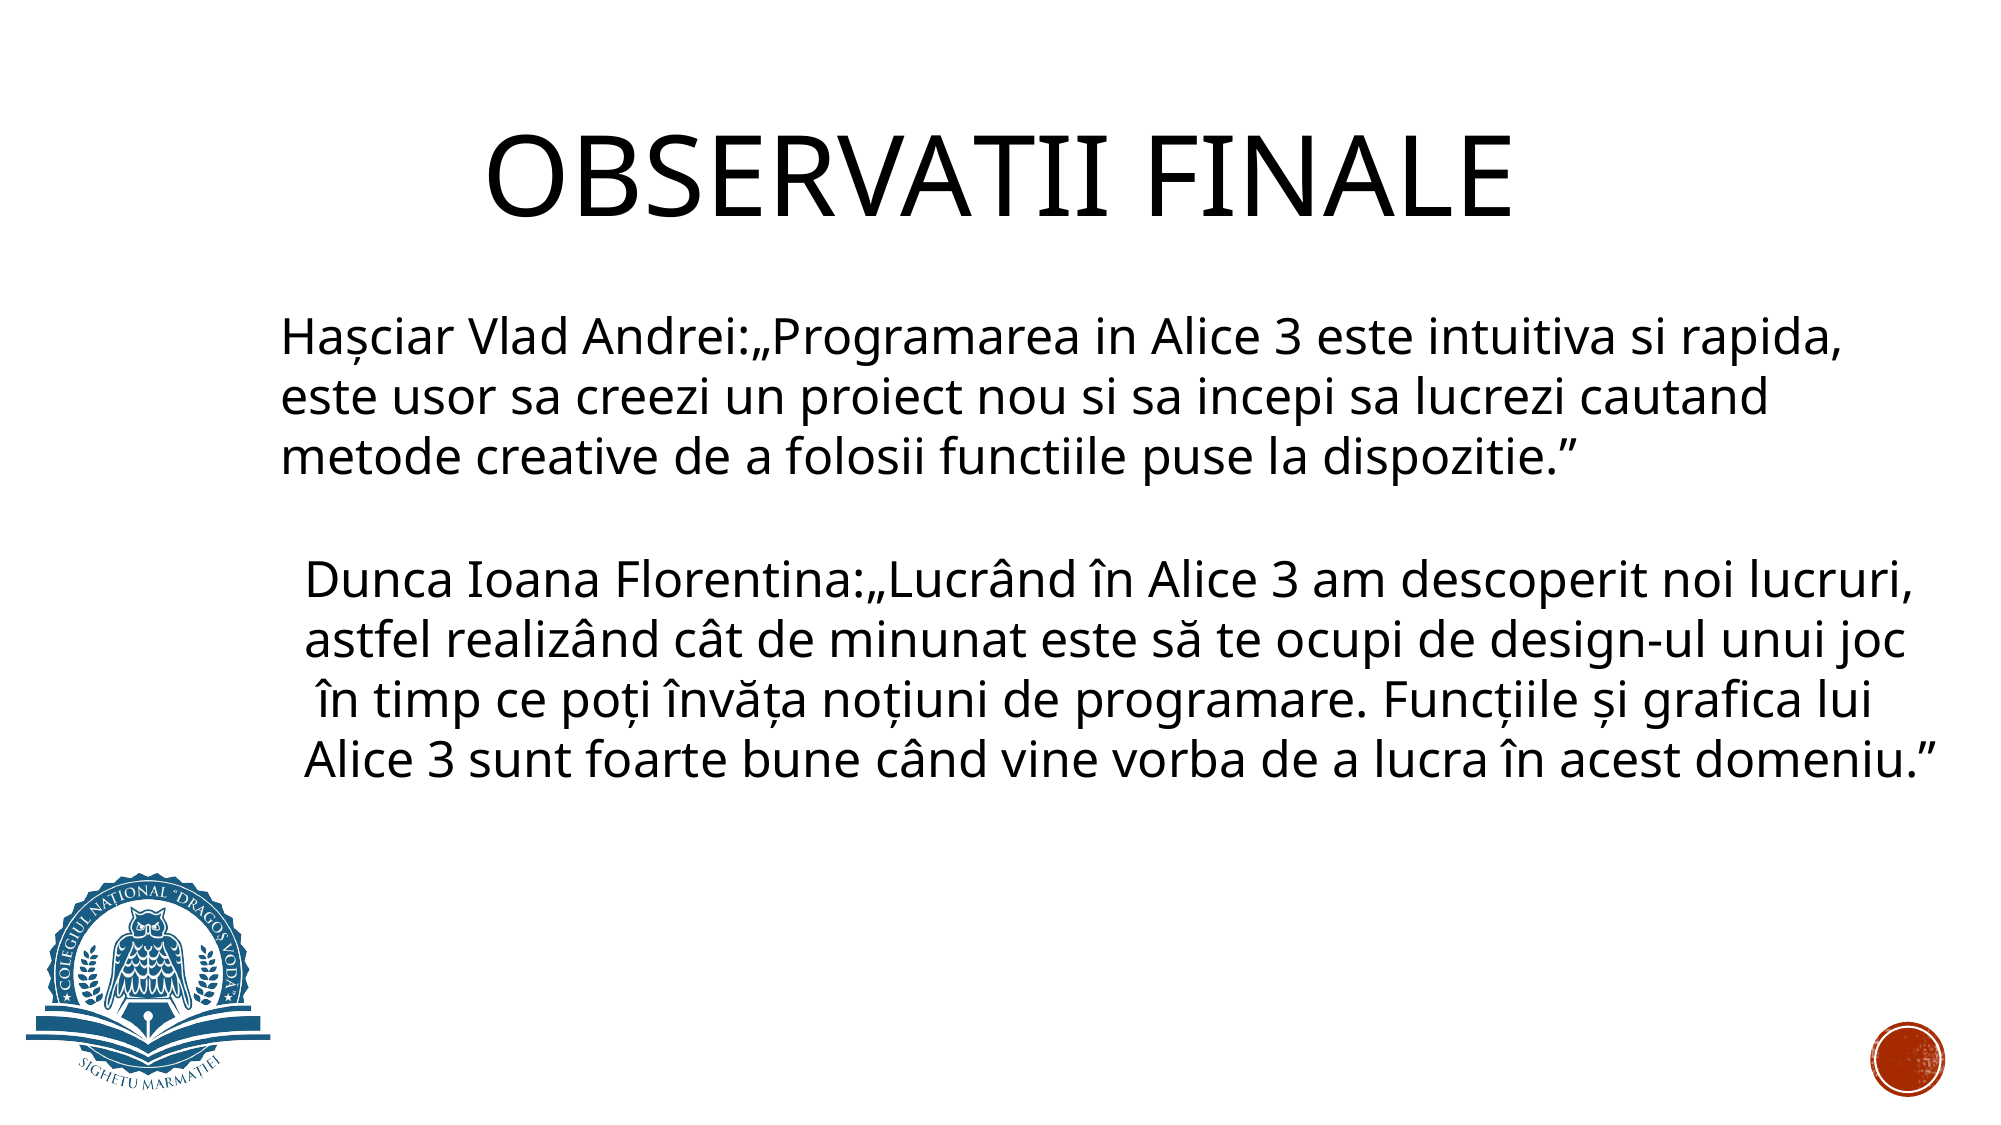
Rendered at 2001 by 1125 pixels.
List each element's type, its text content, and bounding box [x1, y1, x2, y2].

title Observatii finale [174, 48, 1825, 313]
picture [0, 812, 317, 1125]
text_box Dunca Ioana Florentina:„Lucrând în Alice 3 am descoperit noi lucruri, astfel realizând cât de minunat este să te ocupi de design-ul unui joc în timp ce poți învăța noțiuni de programare. Funcțiile și grafica lui Alice 3 sunt foarte bune când vine vorba de a lucra în acest domeniu.” [289, 540, 1953, 795]
text_box Hașciar Vlad Andrei:„Programarea in Alice 3 este intuitiva si rapida, este usor sa creezi un proiect nou si sa incepi sa lucrezi cautand metode creative de a folosii functiile puse la dispozitie.” [265, 297, 1873, 493]
